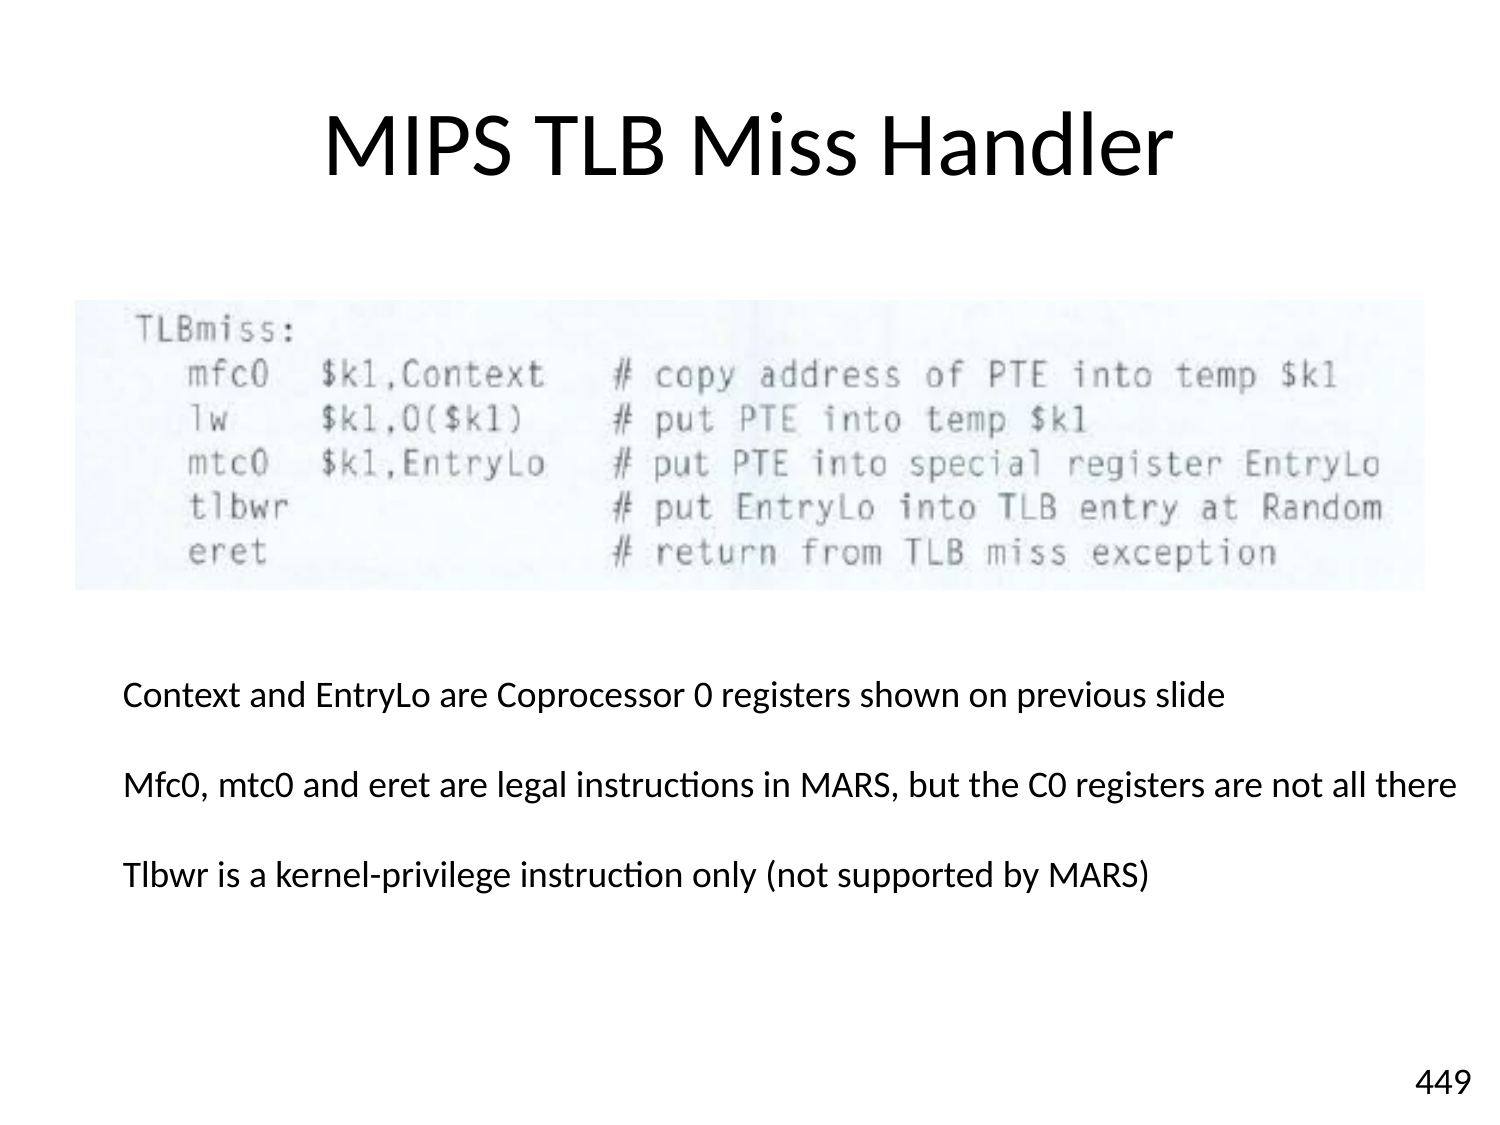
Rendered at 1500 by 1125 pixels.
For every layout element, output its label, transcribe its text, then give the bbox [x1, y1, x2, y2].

text_box 449 [1400, 1049, 1487, 1110]
picture [74, 299, 1425, 590]
title MIPS TLB Miss Handler [75, 45, 1425, 233]
text_box Context and EntryLo are Coprocessor 0 registers shown on previous slide Mfc0, mtc0 and eret are legal instructions in MARS, but the C0 registers are not all there Tlbwr is a kernel-privilege instruction only (not supported by MARS) [108, 662, 1474, 903]
